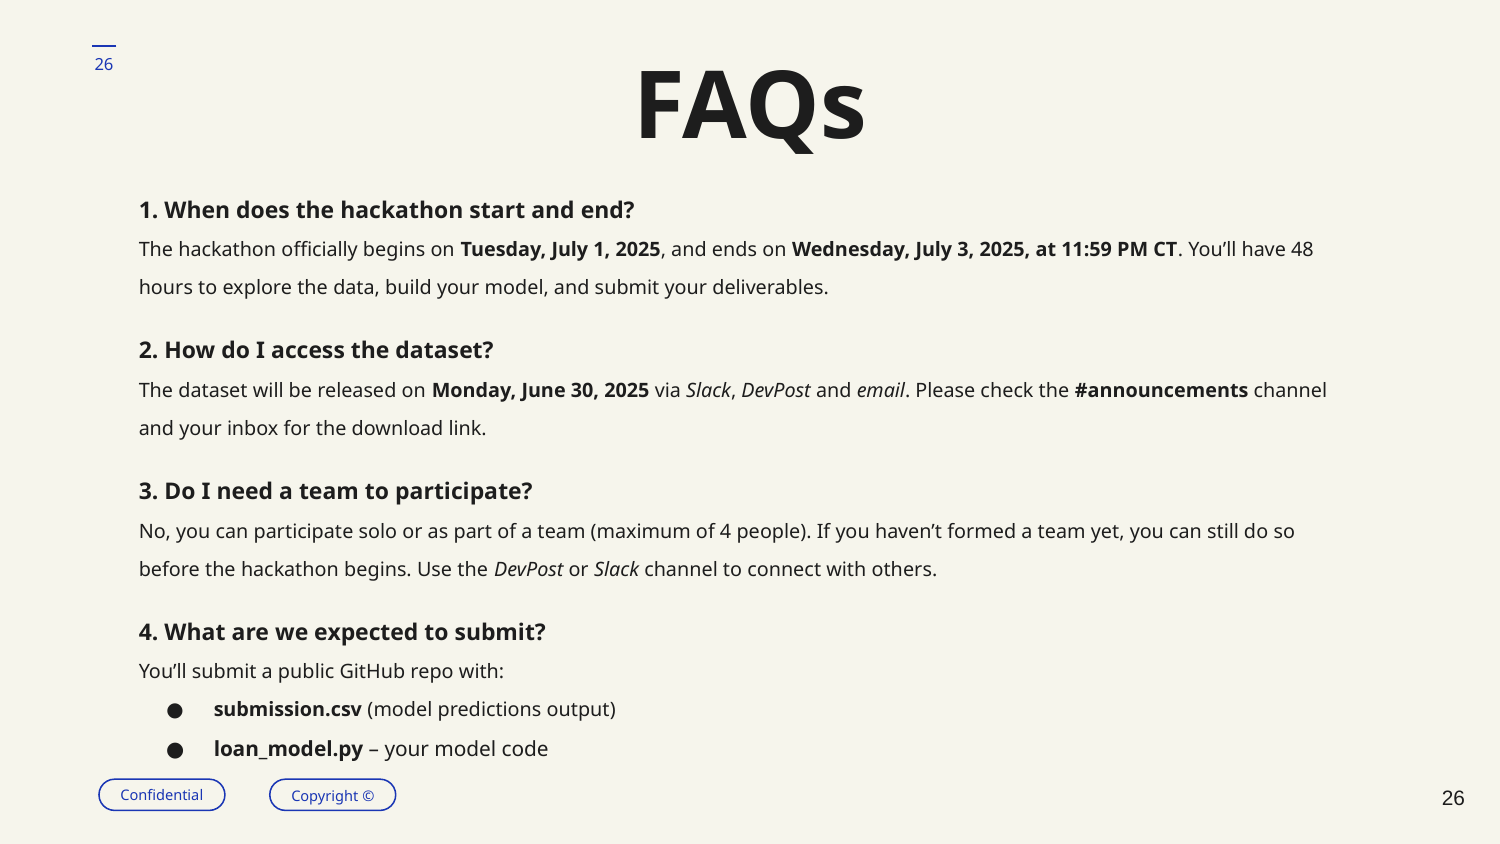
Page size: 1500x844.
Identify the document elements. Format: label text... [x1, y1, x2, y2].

list 1. When does the hackathon start and end? The hackathon officially begins on Tuesday, July 1, 2025, and ends on Wednesday, July 3, 2025, at 11:59 PM CT. You’ll have 48 hours to explore the data, build your model, and submit your deliverables. 2. How do I access the dataset? The dataset will be released on Monday, June 30, 2025 via Slack, DevPost and email. Please check the #announcements channel and your inbox for the download link. 3. Do I need a team to participate? No, you can participate solo or as part of a team (maximum of 4 people). If you haven’t formed a team yet, you can still do so before the hackathon begins. Use the DevPost or Slack channel to connect with others. 4. What are we expected to submit? You’ll submit a public GitHub repo with: submission.csv (model predictions output) loan_model.py – your model code [123, 163, 1377, 765]
slide_number ‹#› [69, 33, 140, 98]
title FAQs [123, 53, 1377, 163]
slide_number ‹#› [1389, 764, 1480, 830]
